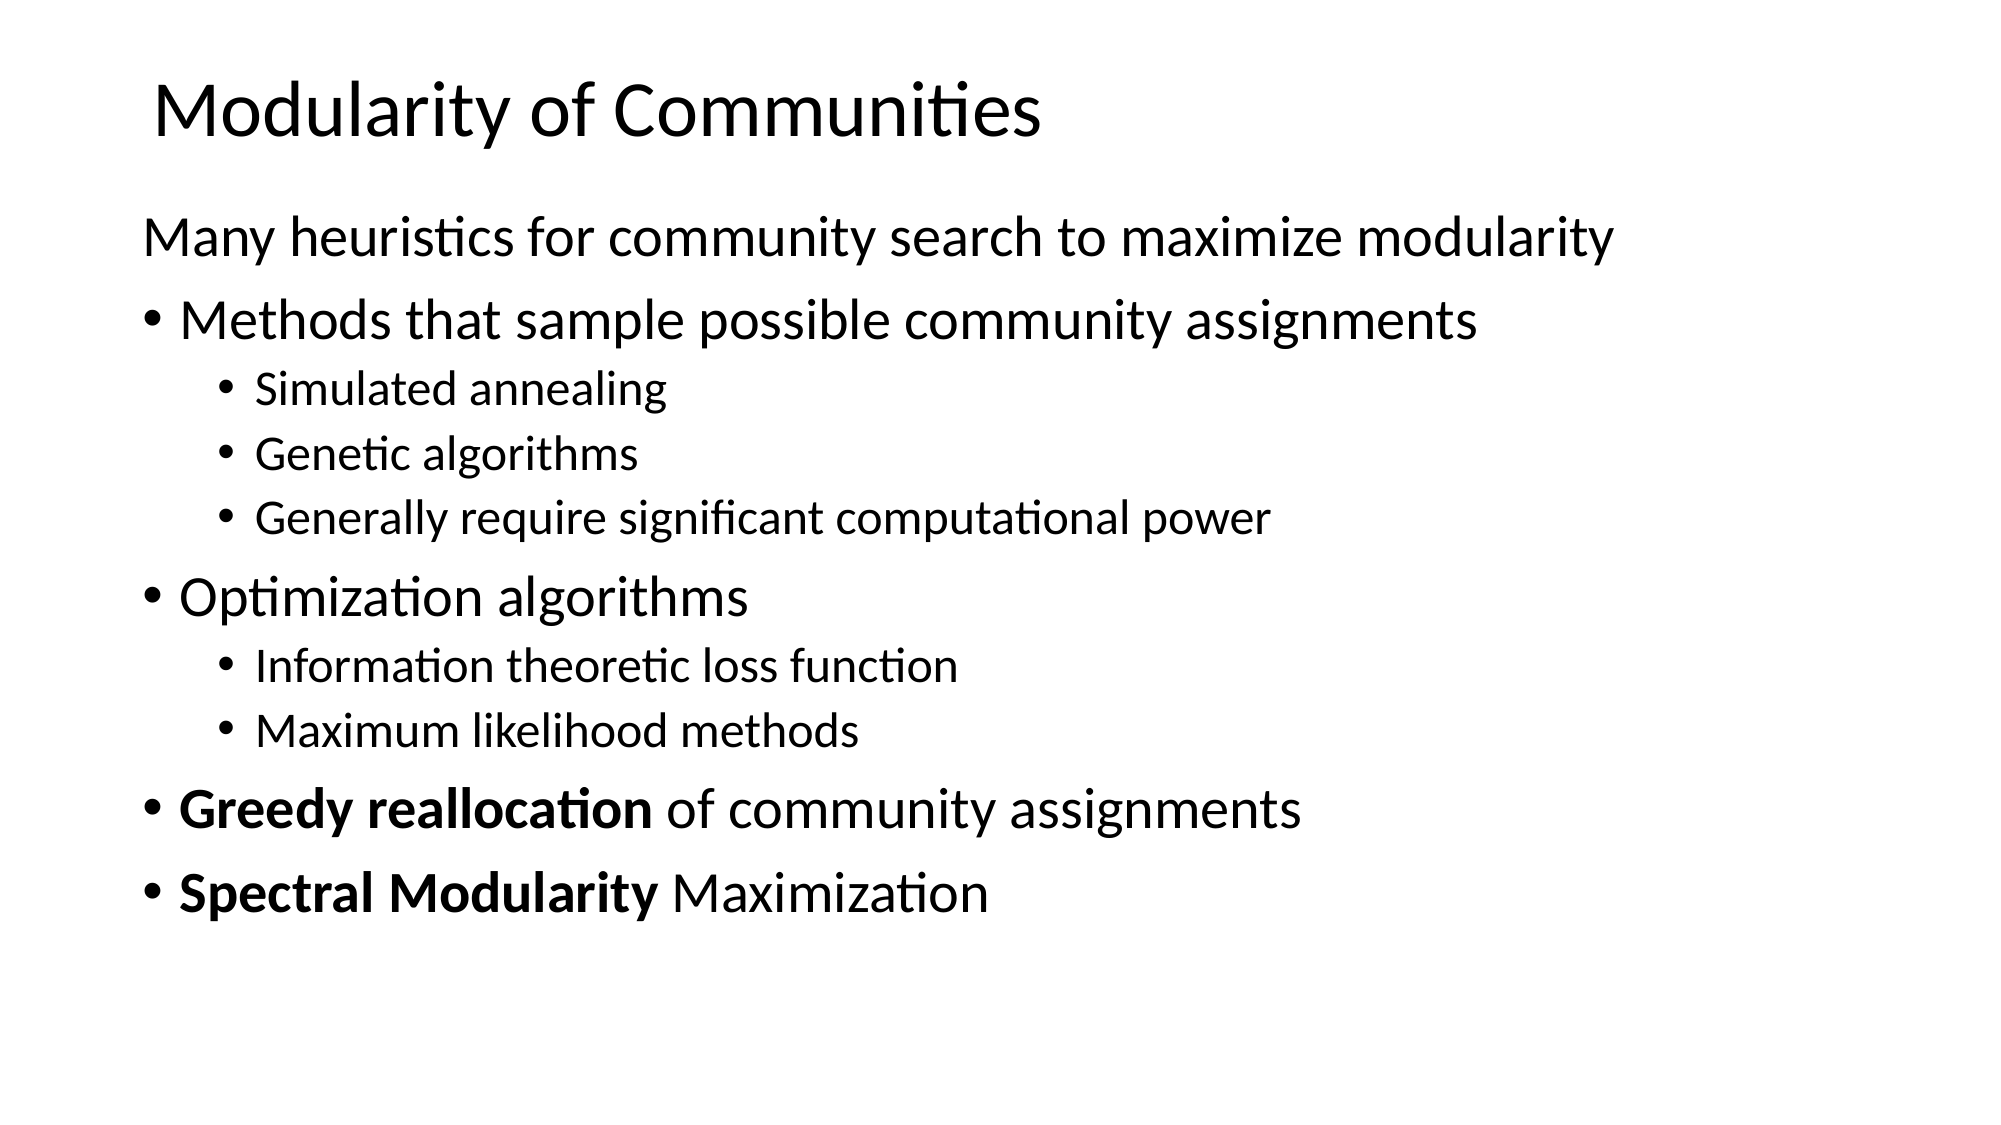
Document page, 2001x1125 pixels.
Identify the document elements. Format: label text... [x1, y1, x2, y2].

list Many heuristics for community search to maximize modularity Methods that sample possible community assignments Simulated annealing Genetic algorithms Generally require significant computational power Optimization algorithms Information theoretic loss function Maximum likelihood methods Greedy reallocation of community assignments Spectral Modularity Maximization [127, 198, 1898, 1092]
title Modularity of Communities [137, 59, 1863, 162]
